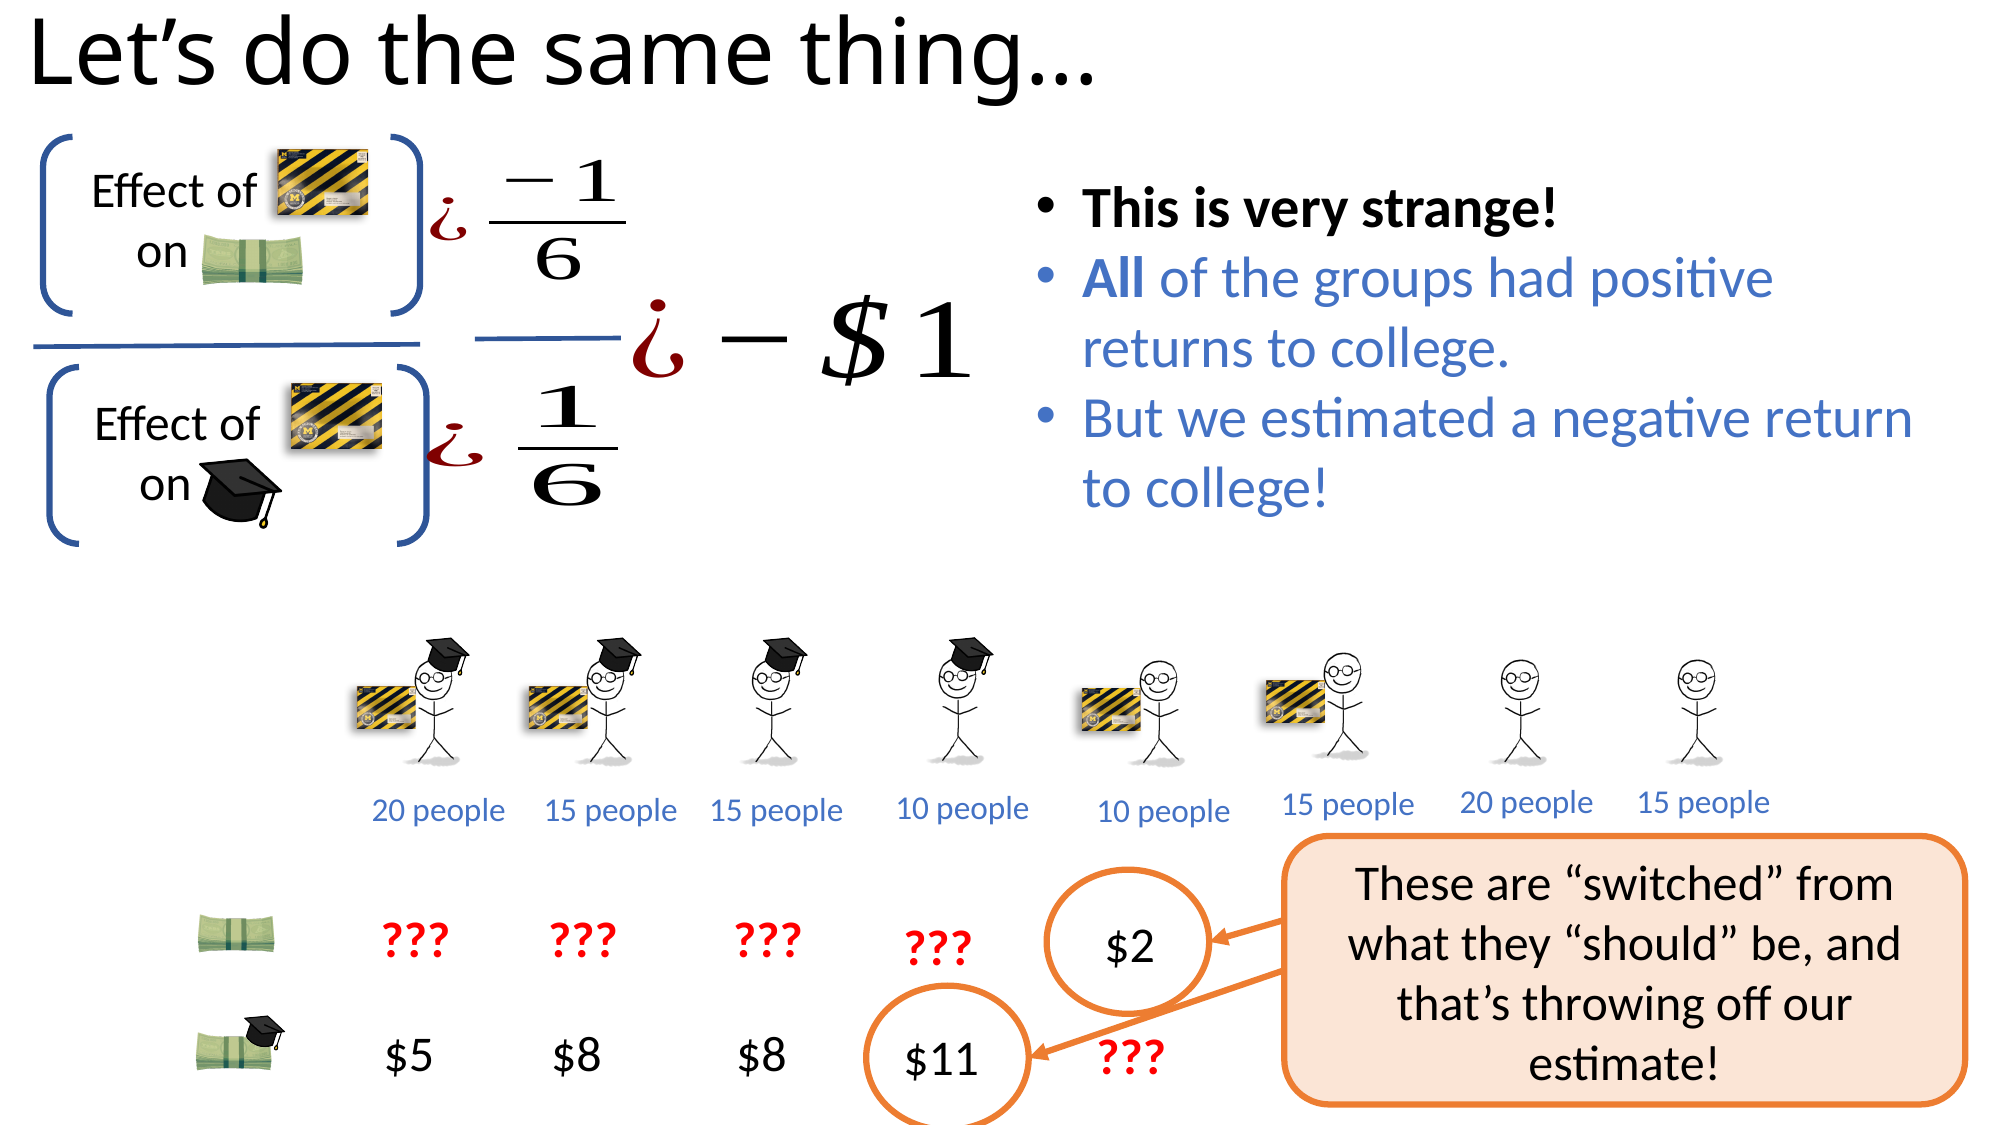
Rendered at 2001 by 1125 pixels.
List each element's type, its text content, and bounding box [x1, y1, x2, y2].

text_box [43, 136, 534, 314]
title Let’s do the same thing... [11, 0, 1737, 164]
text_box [49, 366, 537, 544]
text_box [1028, 835, 1966, 1105]
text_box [866, 869, 1210, 1125]
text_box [193, 628, 1807, 1095]
text_box This is very strange! All of the groups had positive returns to college. But we estimated a negative return to college! [1020, 161, 1954, 527]
